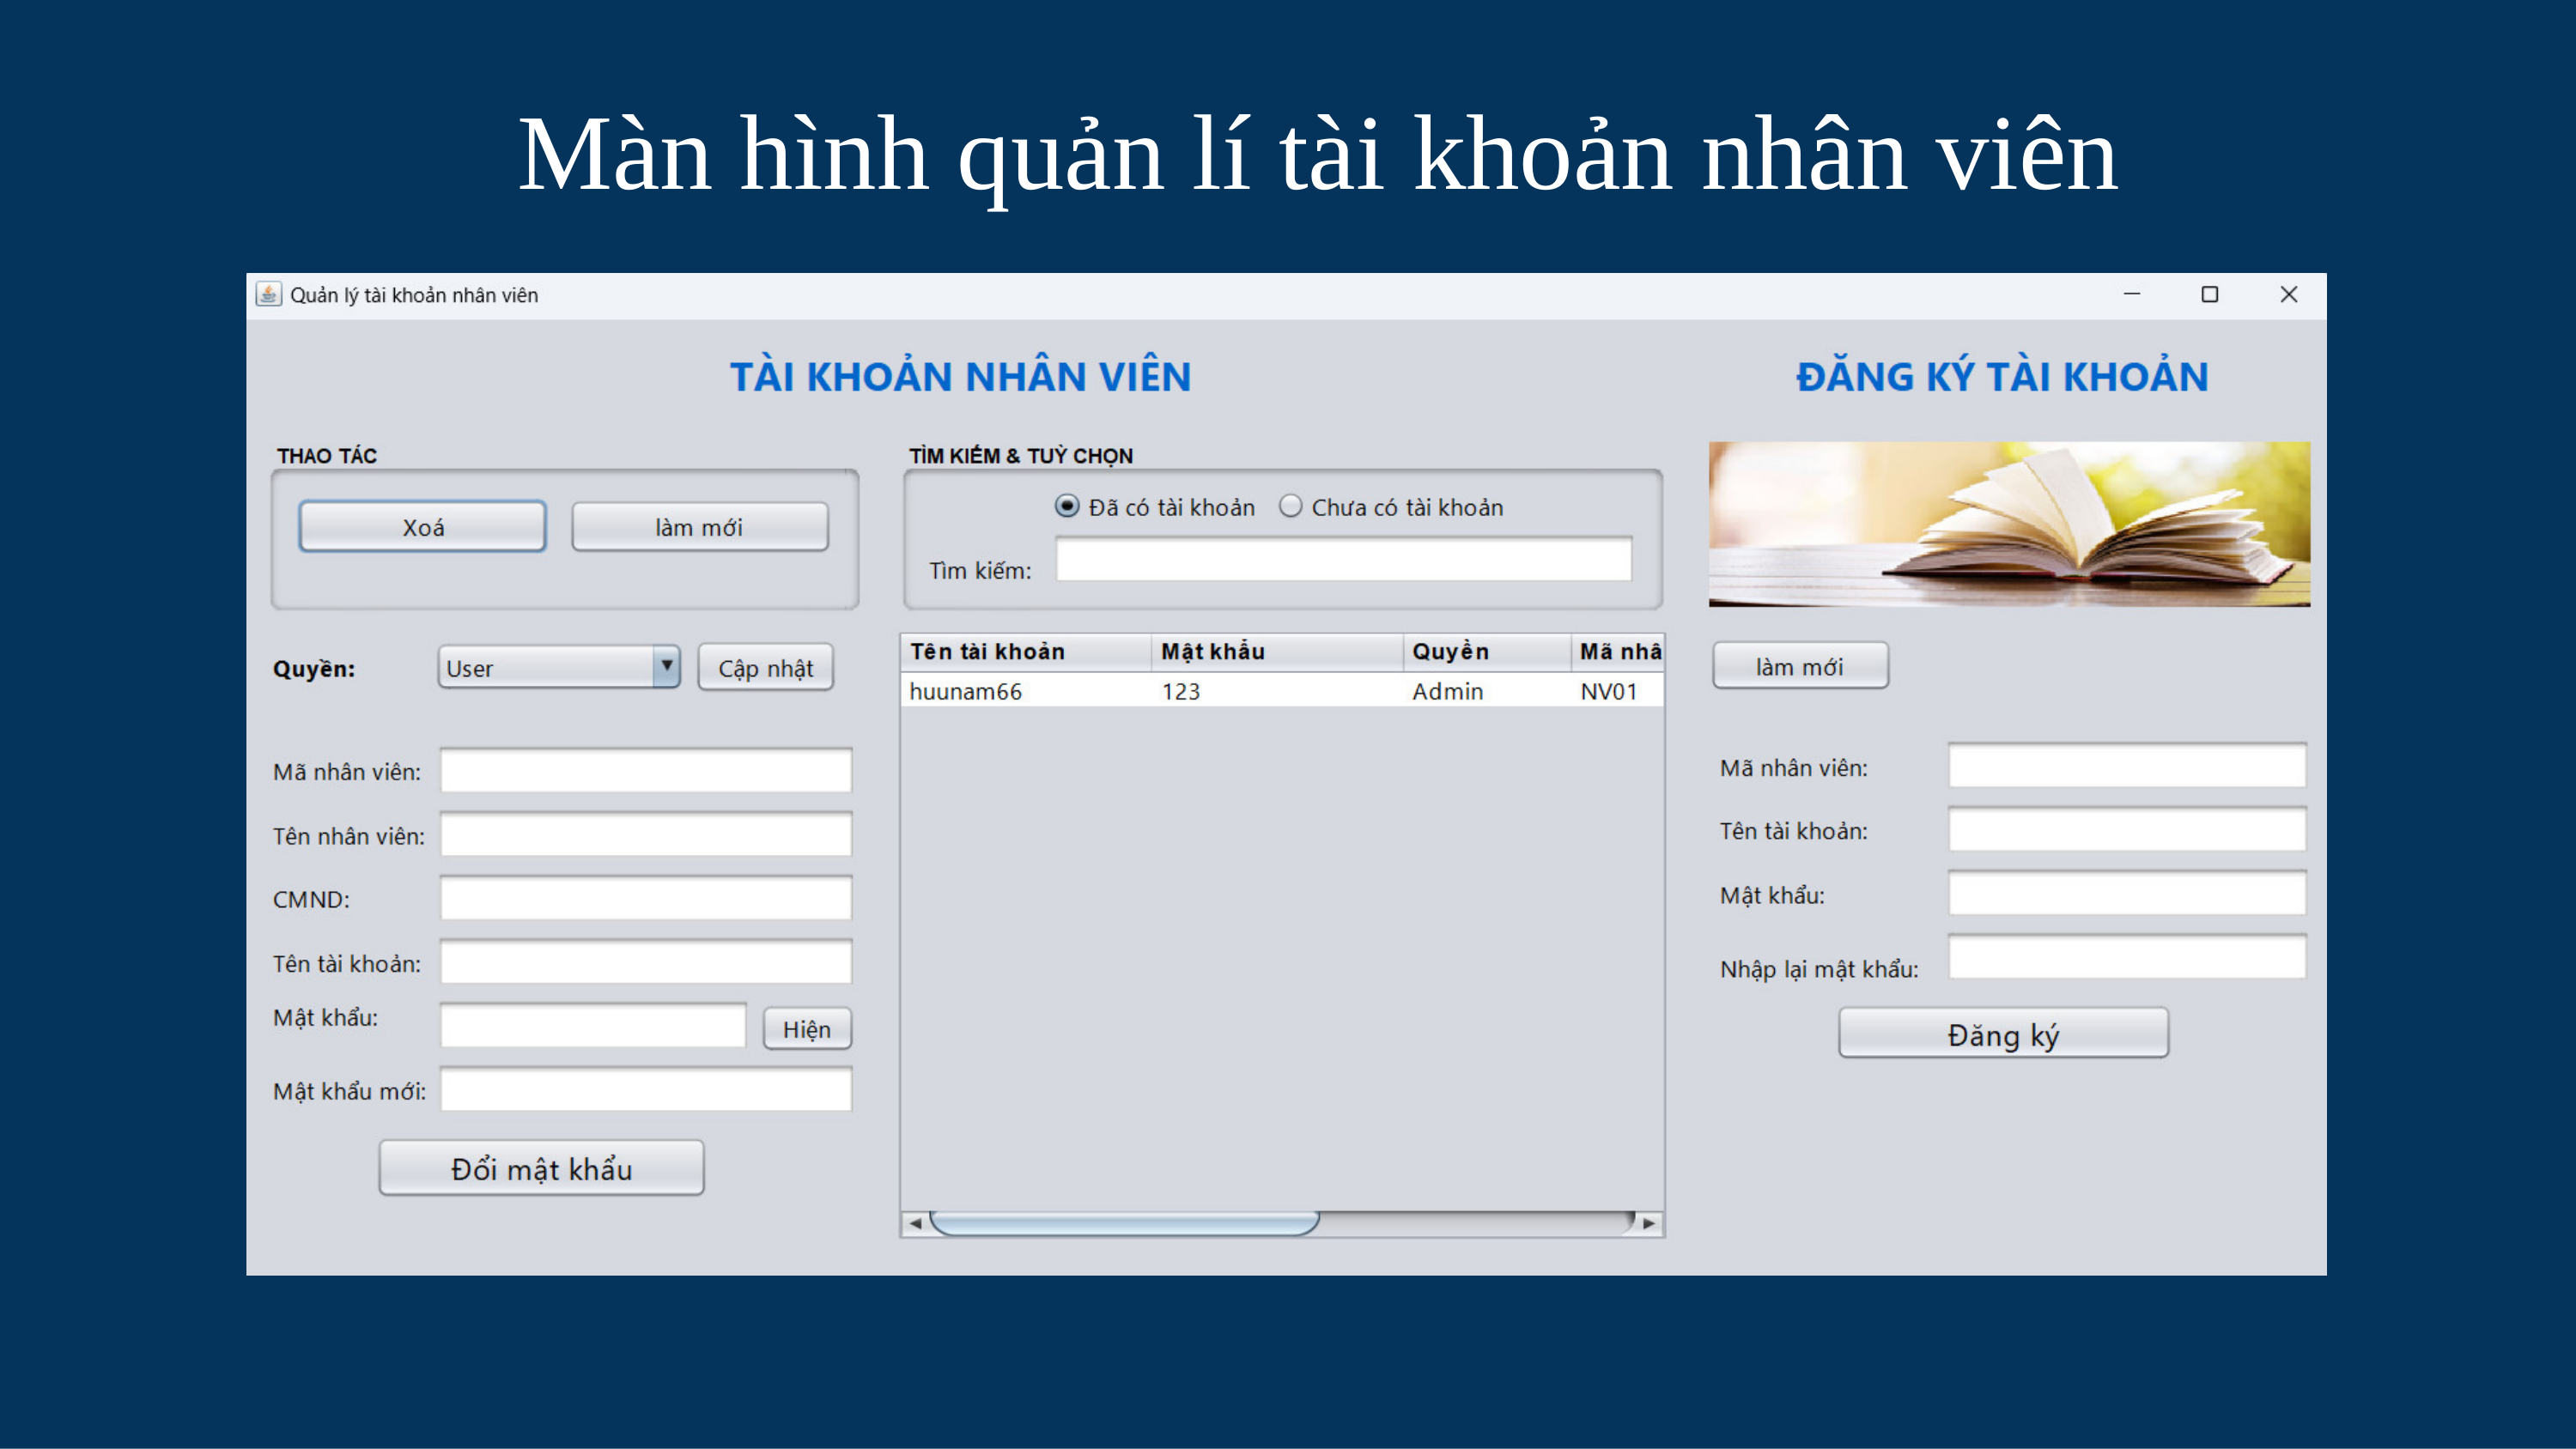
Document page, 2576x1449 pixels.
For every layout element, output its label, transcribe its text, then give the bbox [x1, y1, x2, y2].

text_box Màn hình quản lí tài khoản nhân viên [515, 80, 2158, 211]
picture [246, 273, 2327, 1276]
